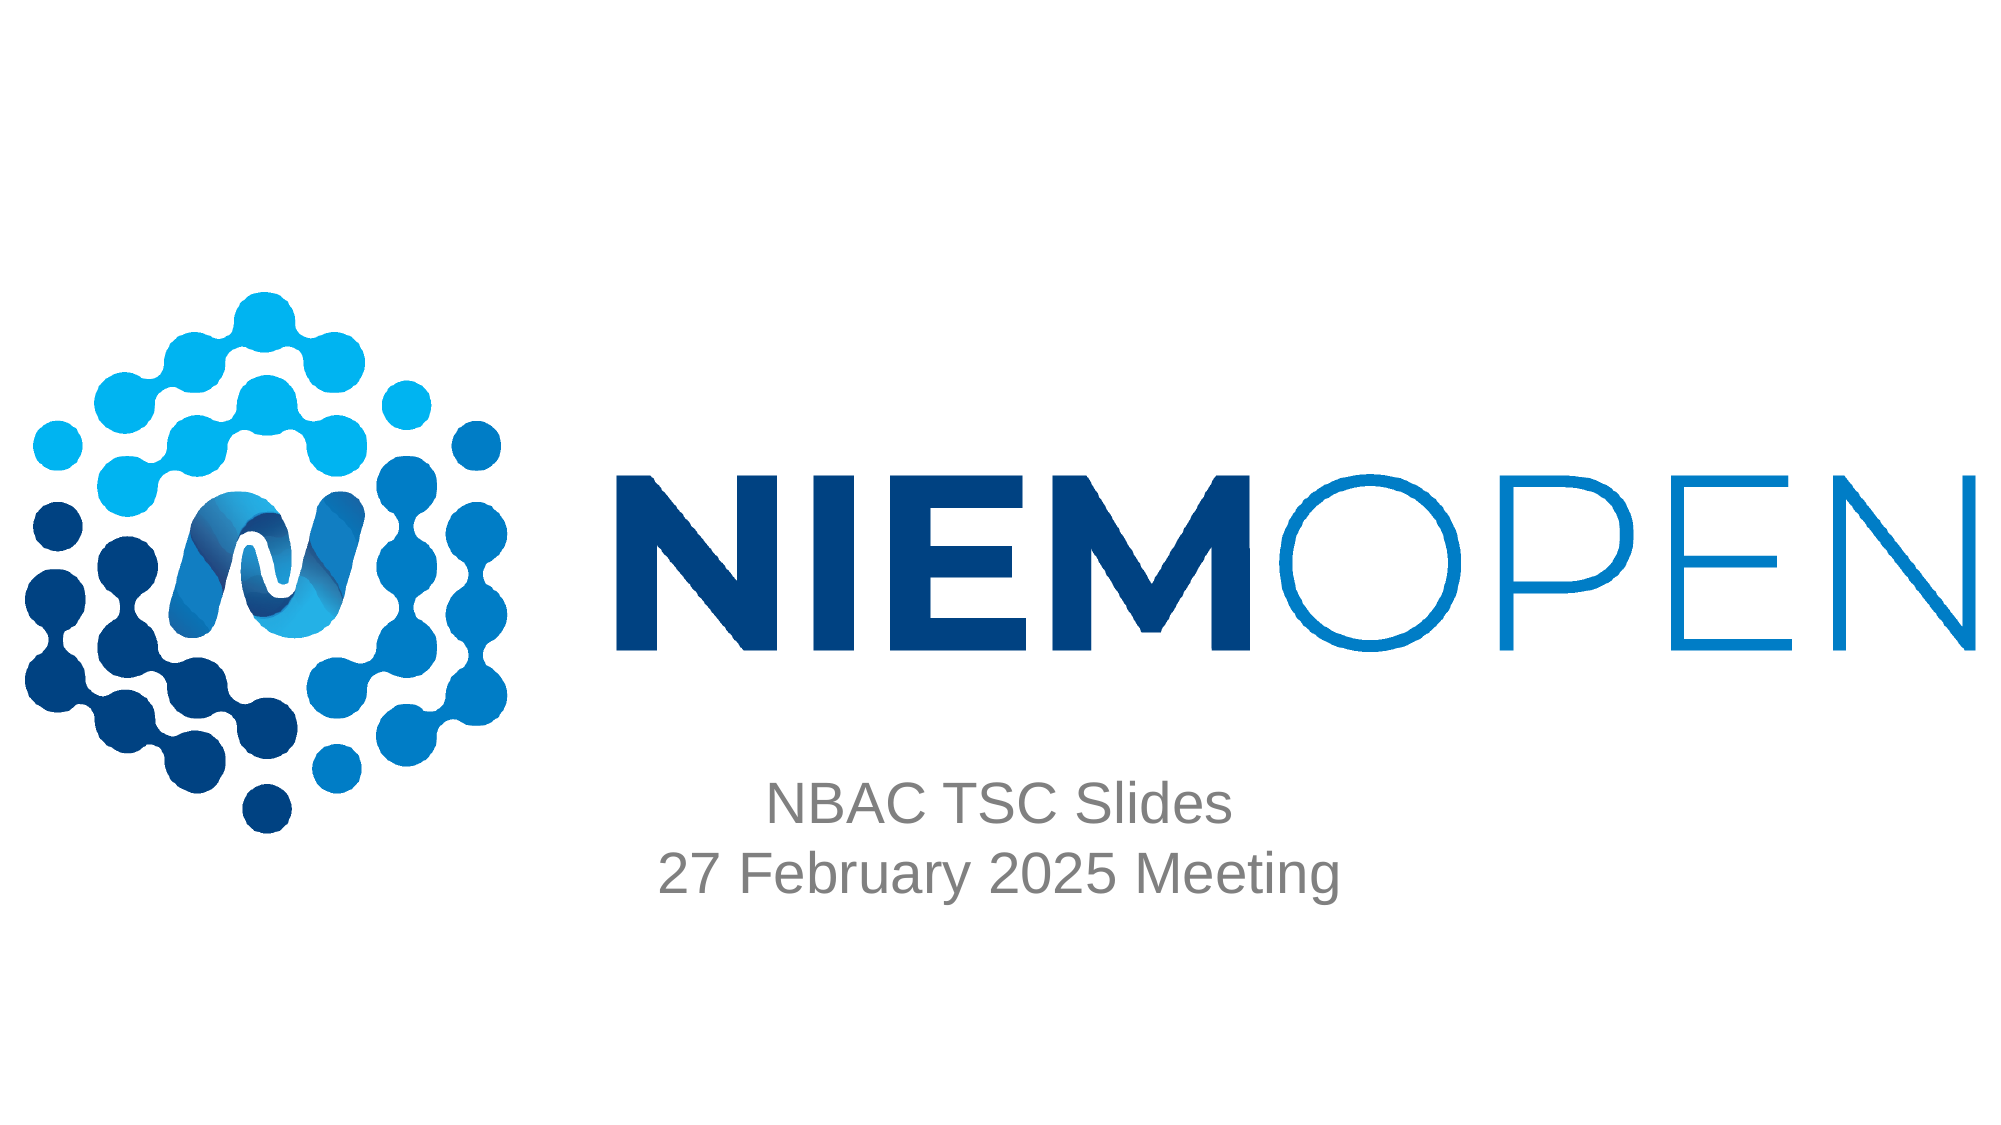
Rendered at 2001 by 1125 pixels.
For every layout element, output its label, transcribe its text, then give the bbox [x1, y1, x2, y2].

picture [0, 265, 2000, 860]
title NBAC TSC Slides 27 February 2025 Meeting [327, 758, 1673, 896]
